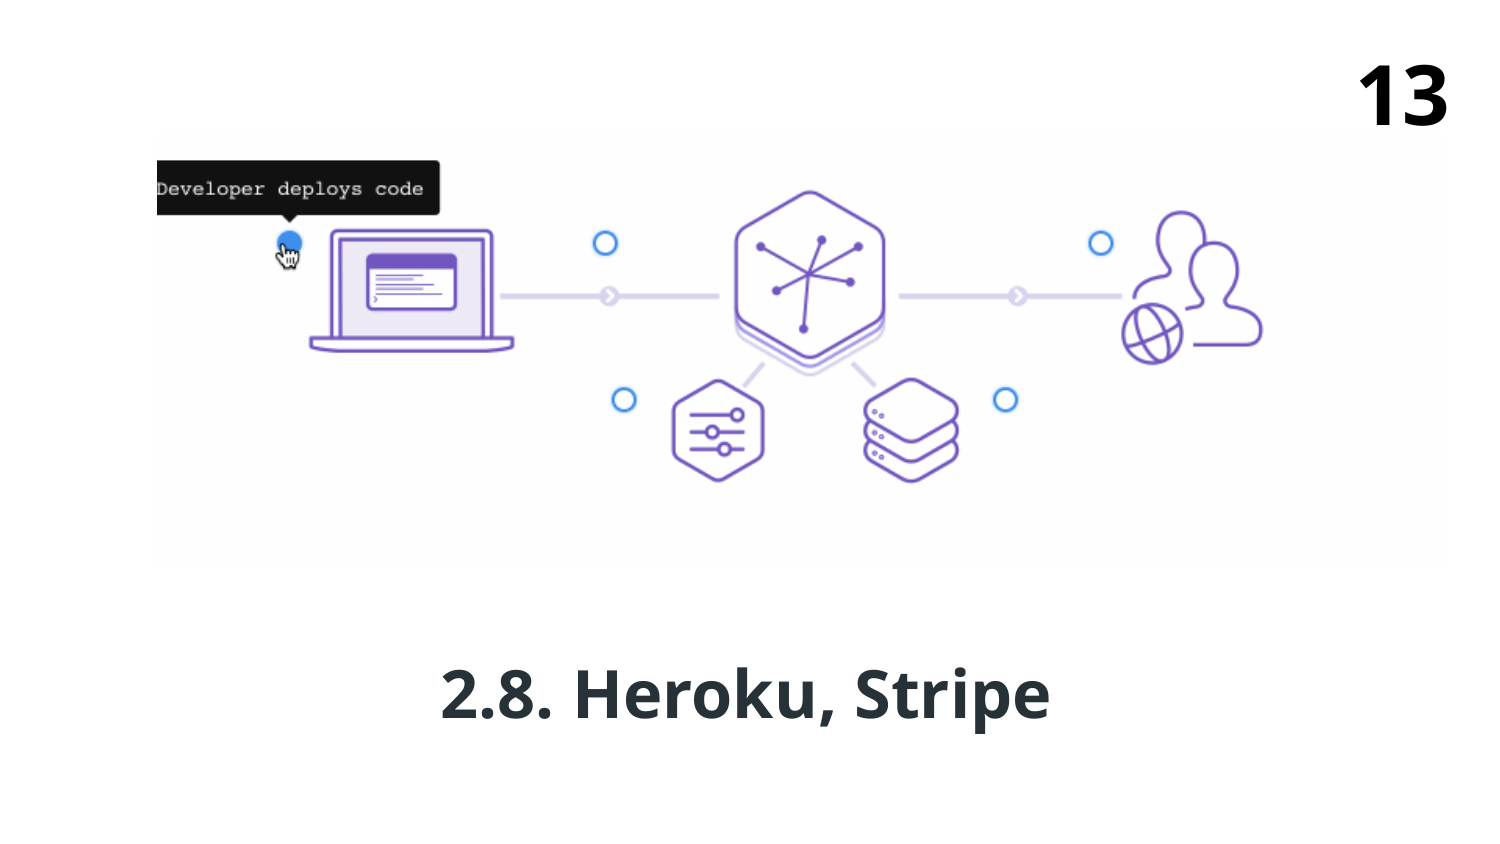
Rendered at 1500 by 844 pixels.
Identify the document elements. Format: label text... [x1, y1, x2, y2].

title 2.8. Heroku, Stripe [144, 662, 1349, 722]
picture [156, 133, 1442, 569]
text_box 13 [1340, 35, 1465, 150]
